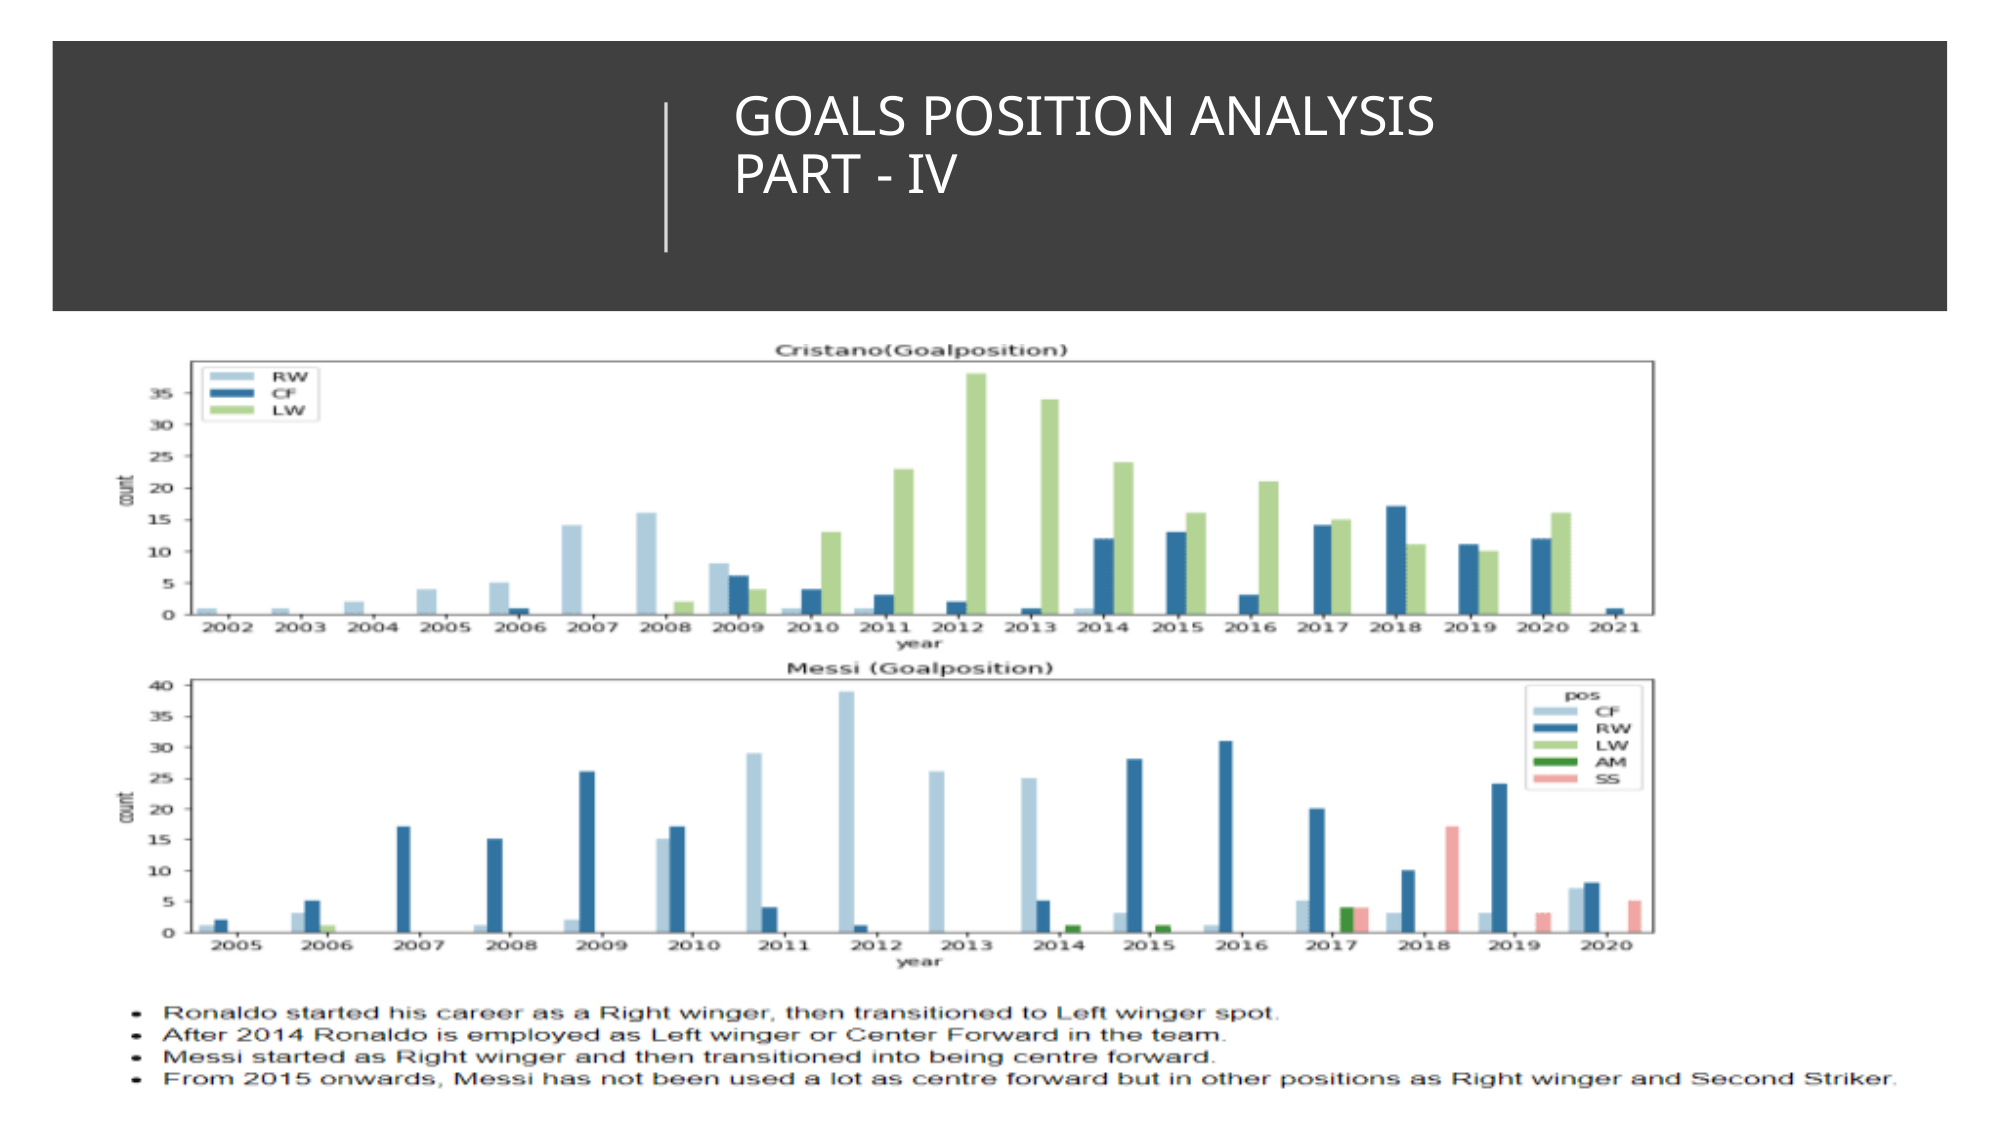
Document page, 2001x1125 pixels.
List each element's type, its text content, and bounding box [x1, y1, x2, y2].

title GOALS POSITION ANALYSIS PART - IV [718, 41, 1863, 253]
text_box [52, 40, 1948, 312]
picture [52, 344, 1948, 1104]
